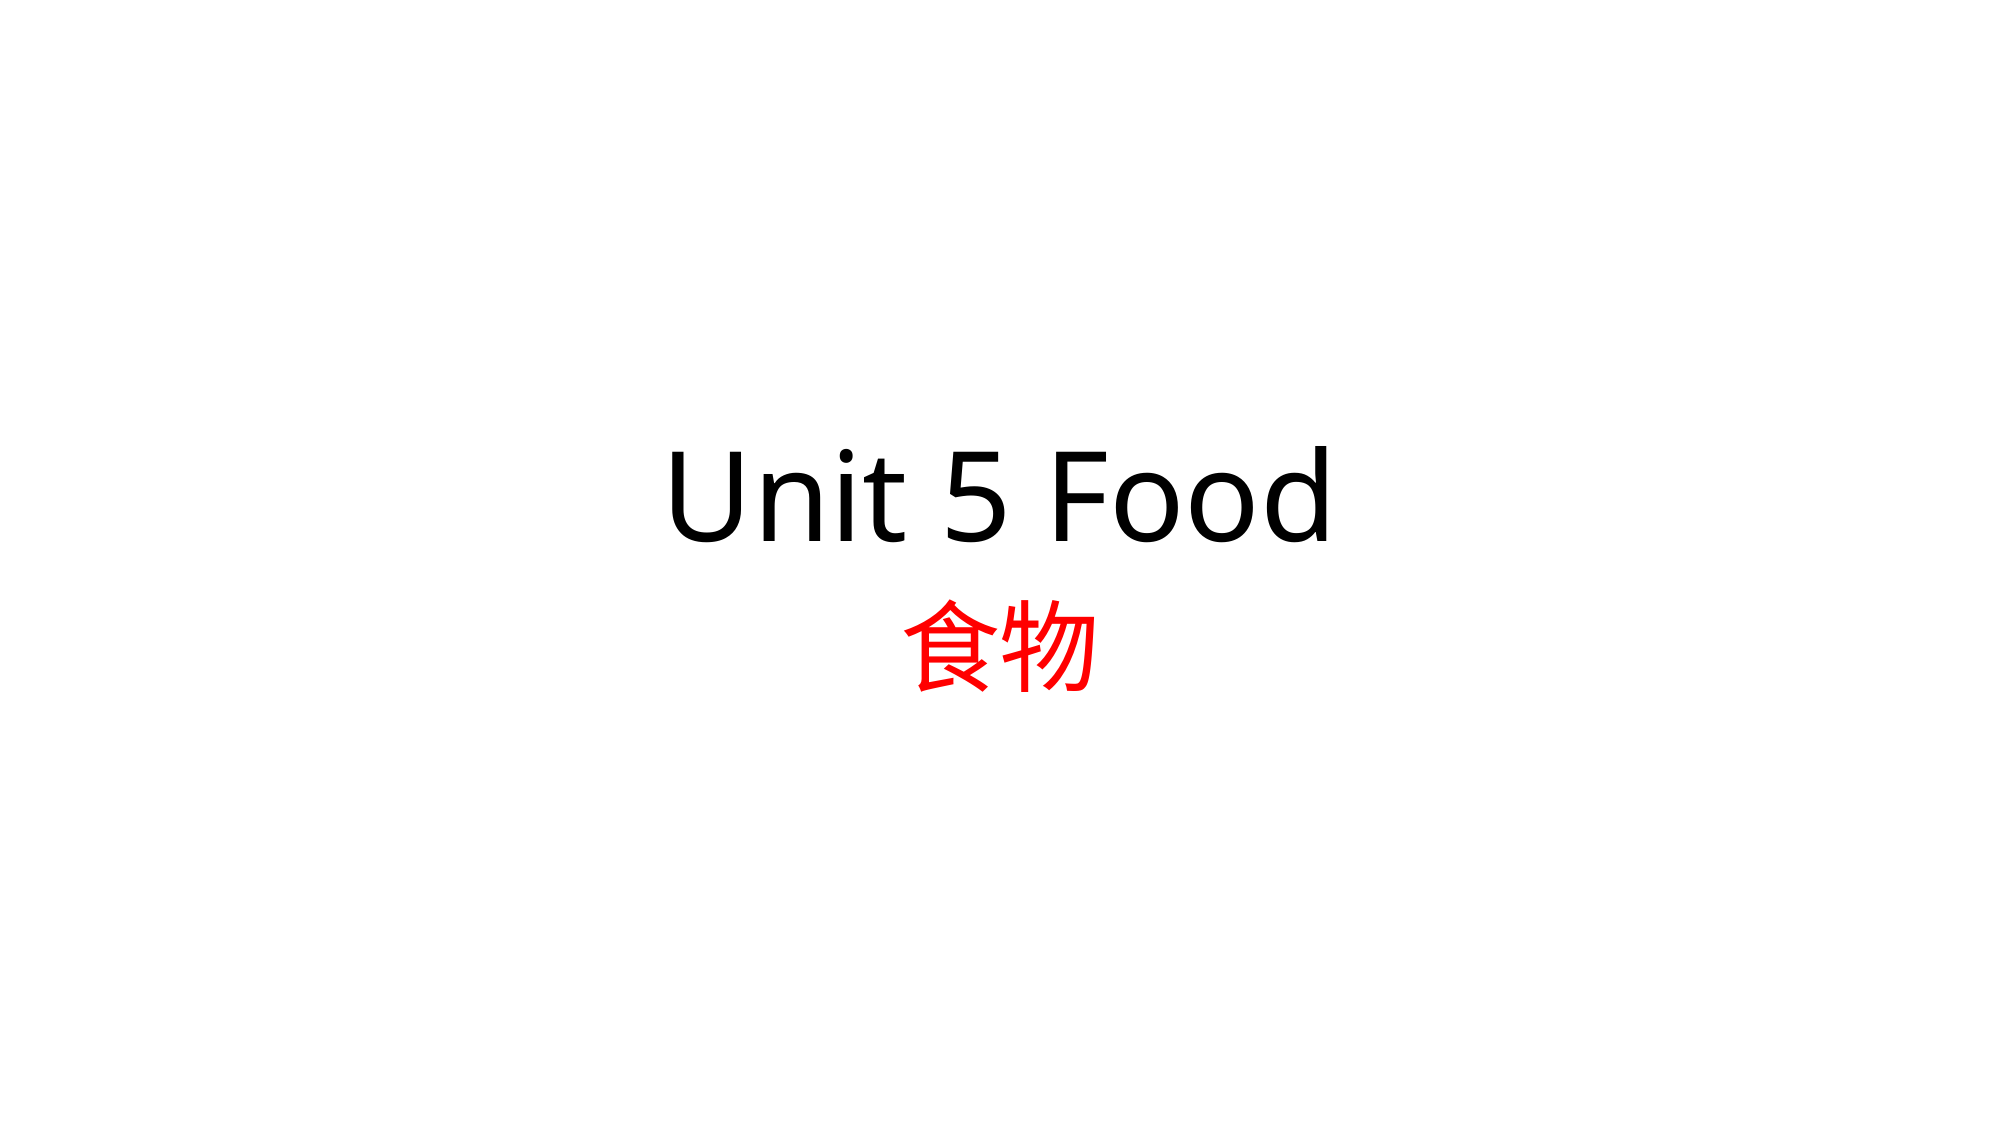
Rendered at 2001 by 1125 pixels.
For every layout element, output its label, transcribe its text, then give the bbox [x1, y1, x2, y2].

title Unit 5 Food [249, 184, 1750, 576]
subtitle 食物 [249, 590, 1750, 863]
